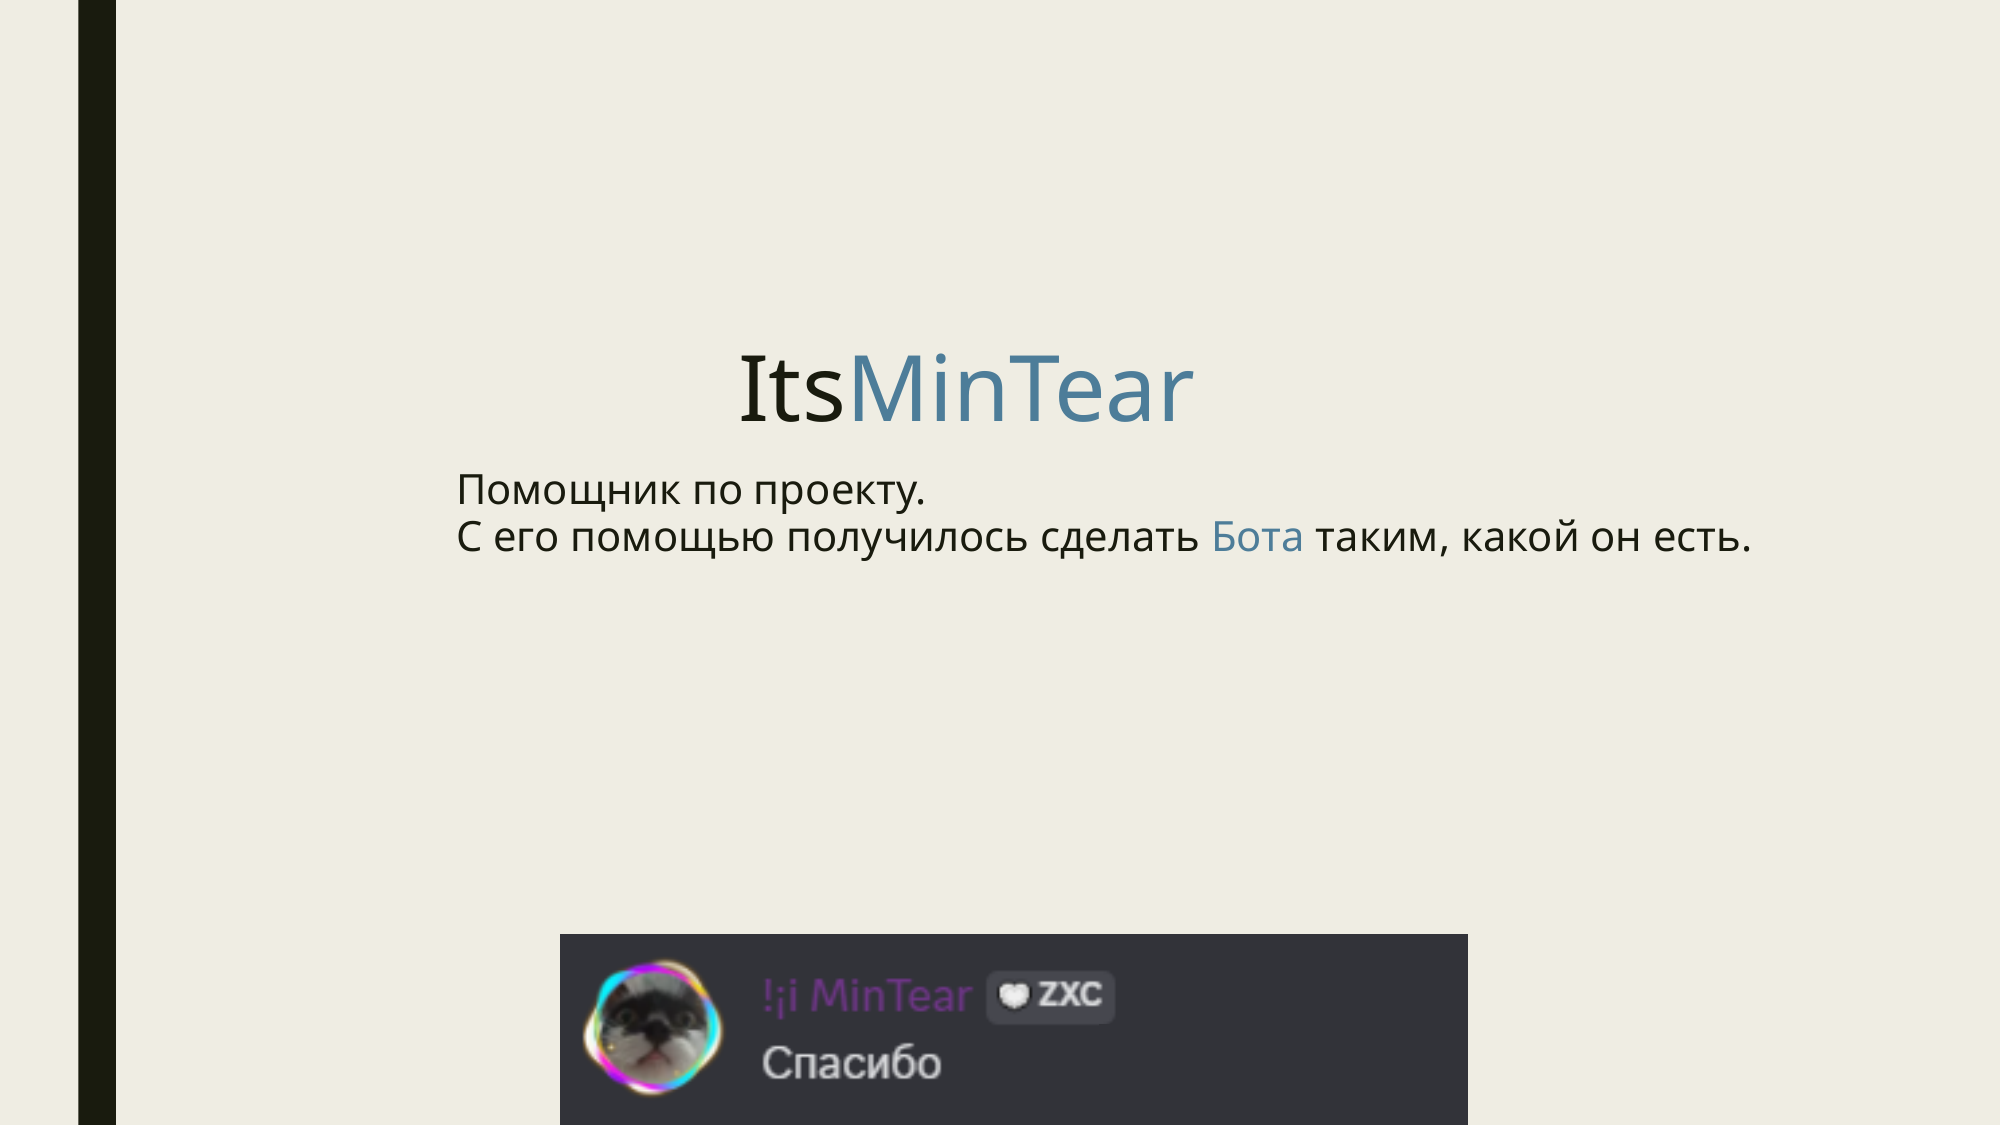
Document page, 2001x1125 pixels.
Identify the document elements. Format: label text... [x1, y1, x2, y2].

list Помощник по проекту. С его помощью получилось сделать Бота таким, какой он есть. [441, 459, 1780, 963]
title ItsMinTear [723, 335, 1305, 459]
picture [559, 934, 1468, 1125]
